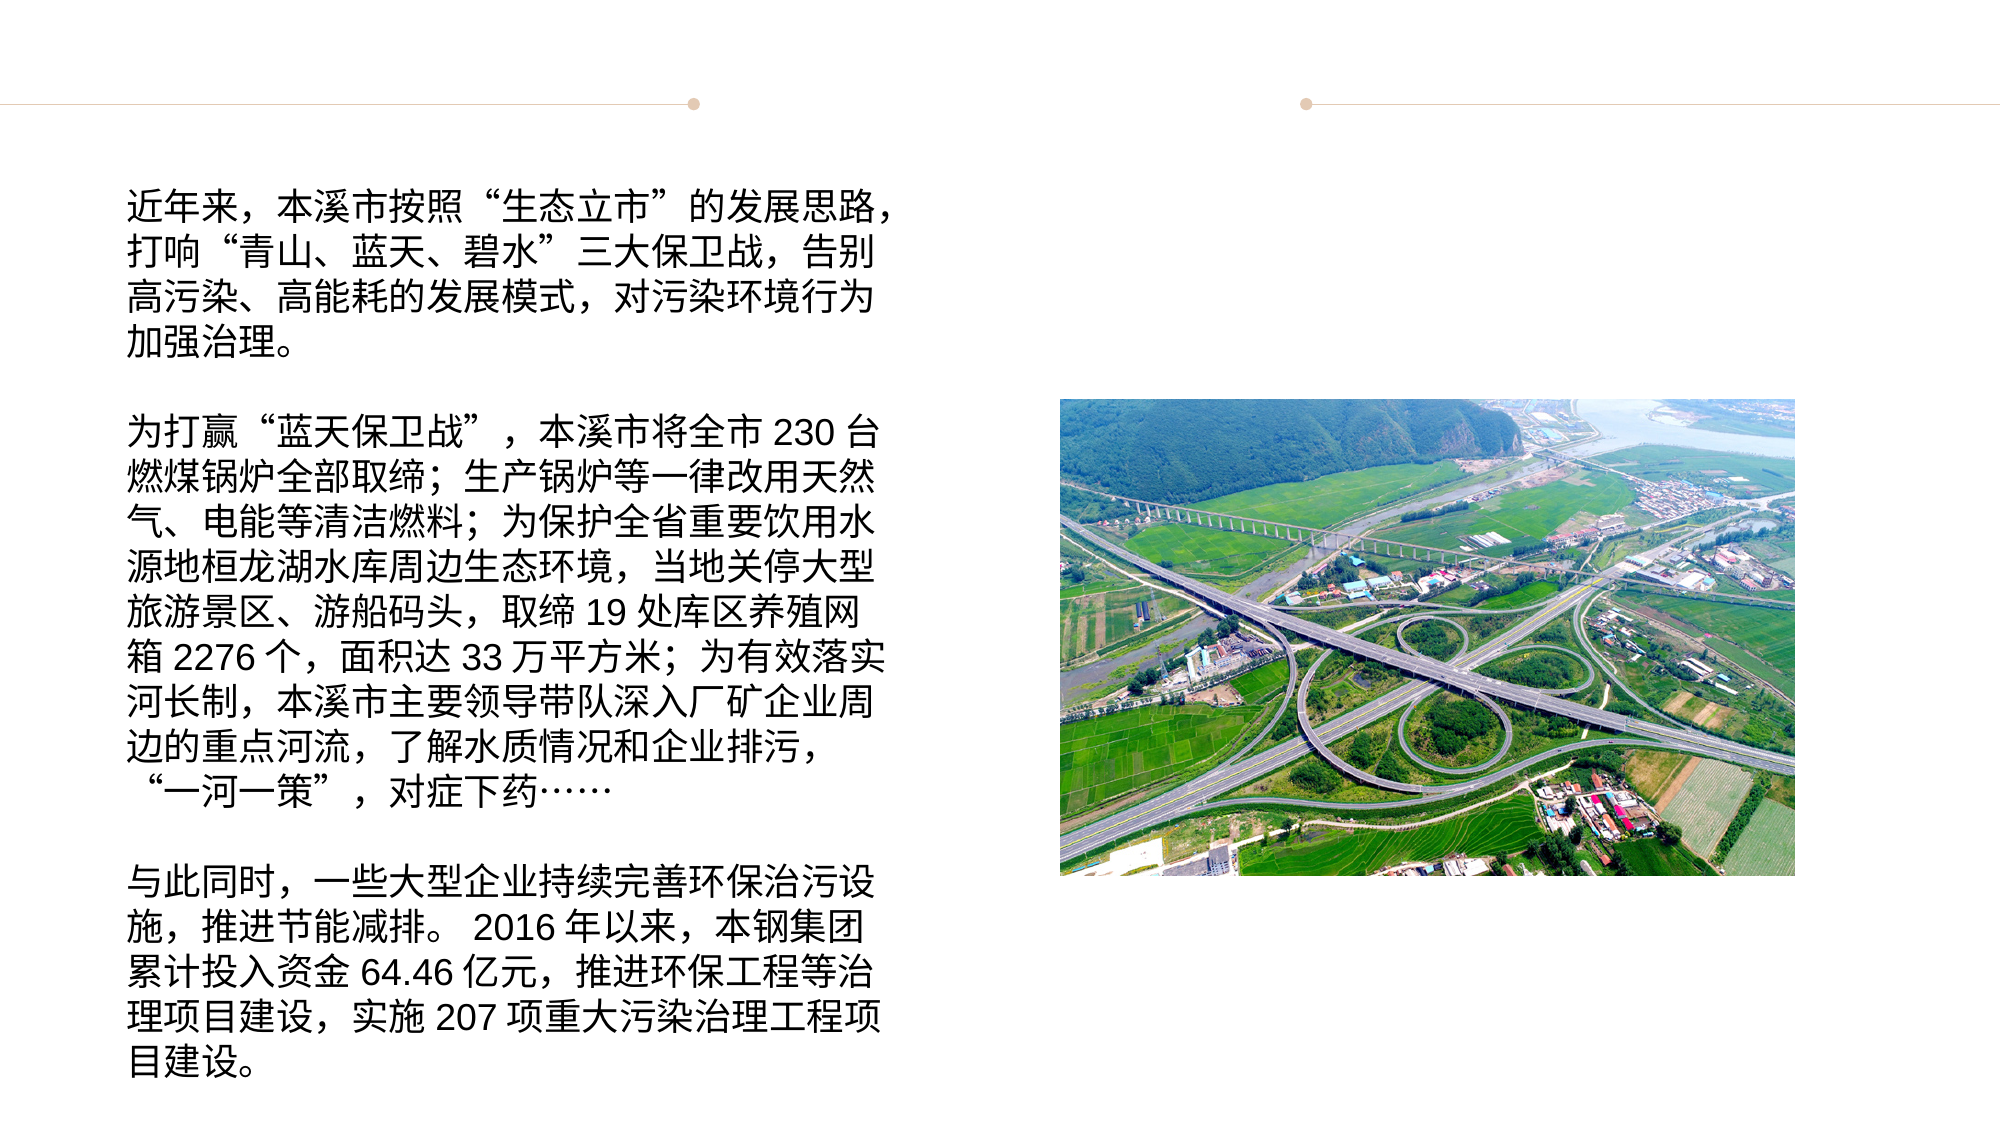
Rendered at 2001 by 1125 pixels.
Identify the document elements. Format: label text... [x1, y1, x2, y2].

text_box 近年来，本溪市按照“生态立市”的发展思路，打响“青山、蓝天、碧水”三大保卫战，告别高污染、高能耗的发展模式，对污染环境行为加强治理。 为打赢“蓝天保卫战”，本溪市将全市230台燃煤锅炉全部取缔；生产锅炉等一律改用天然气、电能等清洁燃料；为保护全省重要饮用水源地桓龙湖水库周边生态环境，当地关停大型旅游景区、游船码头，取缔19处库区养殖网箱2276个，面积达33万平方米；为有效落实河长制，本溪市主要领导带队深入厂矿企业周边的重点河流，了解水质情况和企业排污，“一河一策”，对症下药…… 与此同时，一些大型企业持续完善环保治污设施，推进节能减排。2016年以来，本钢集团累计投入资金64.46亿元，推进环保工程等治理项目建设，实施207项重大污染治理工程项目建设。 [111, 175, 910, 1091]
picture [1060, 399, 1795, 876]
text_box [257, 421, 359, 520]
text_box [719, 420, 820, 521]
